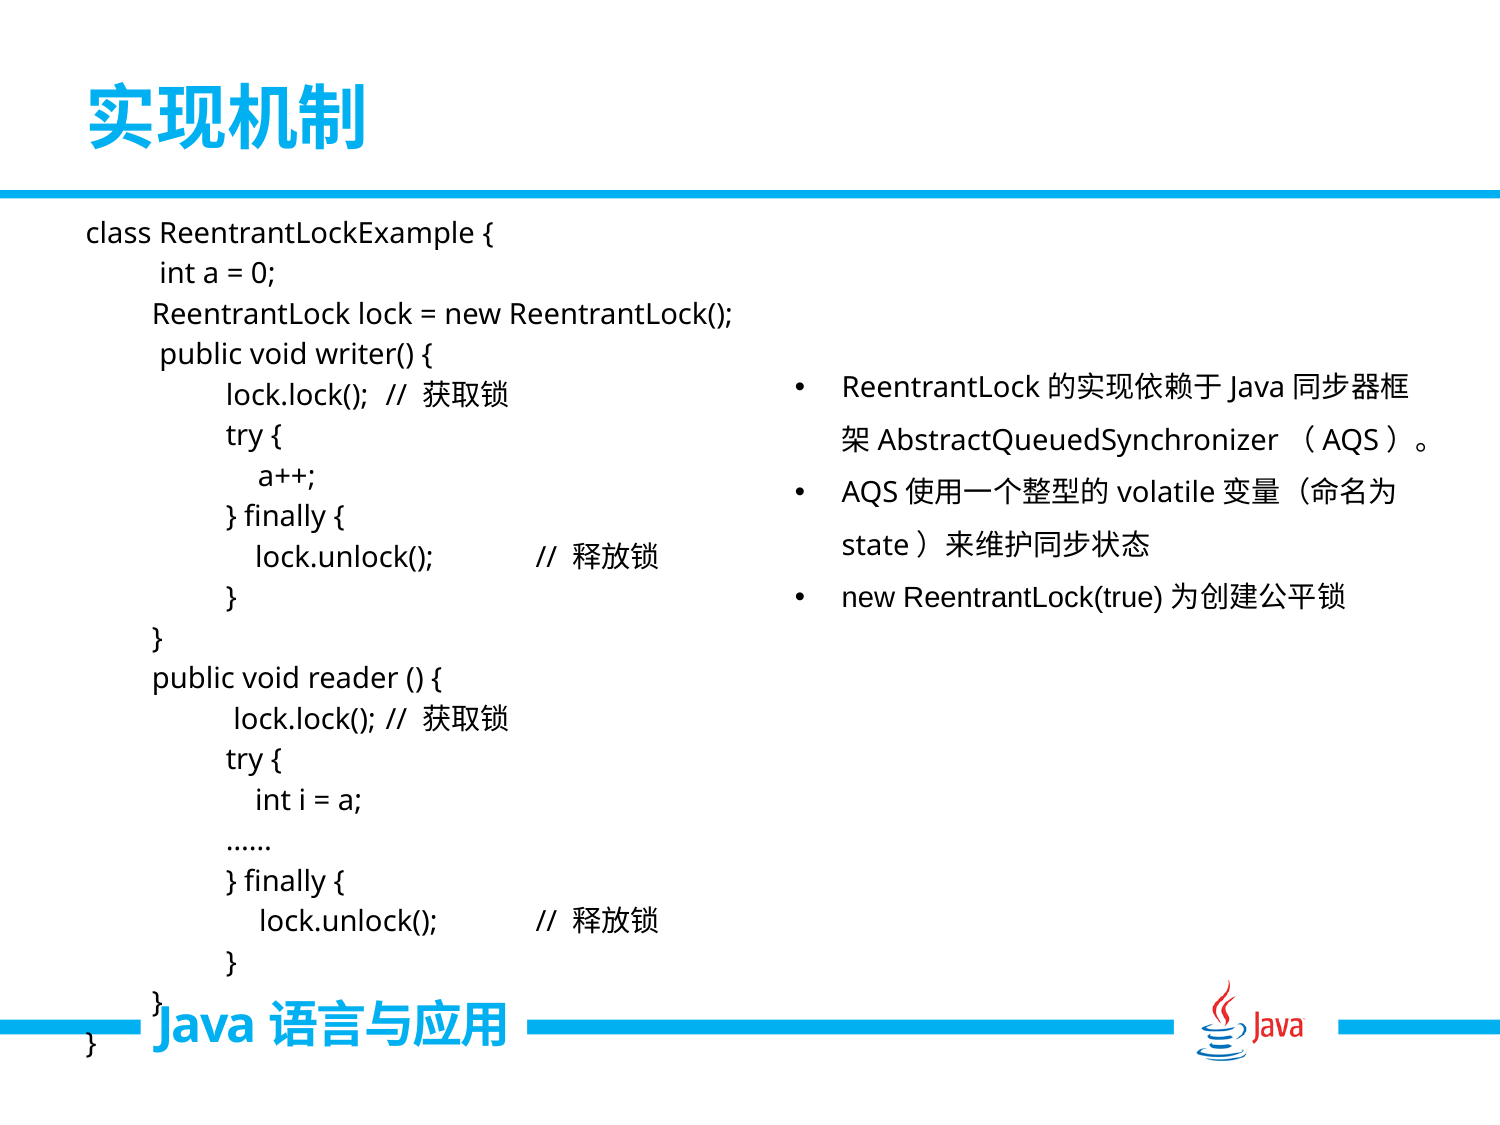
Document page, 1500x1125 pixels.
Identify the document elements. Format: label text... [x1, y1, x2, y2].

title 实现机制 [68, 70, 1419, 160]
text_box ReentrantLock的实现依赖于Java同步器框架AbstractQueuedSynchronizer（AQS）。 AQS使用一个整型的volatile变量（命名为state）来维护同步状态 new ReentrantLock(true)为创建公平锁 [779, 343, 1442, 621]
list class ReentrantLockExample { int a = 0; ReentrantLock lock = new ReentrantLock(); public void writer() { lock.lock(); // 获取锁 try { a++; } finally { lock.unlock(); // 释放锁 } } public void reader () { lock.lock(); // 获取锁 try { int i = a; …… } finally { lock.unlock(); // 释放锁 } } } [68, 205, 1419, 949]
picture [1173, 971, 1326, 1064]
